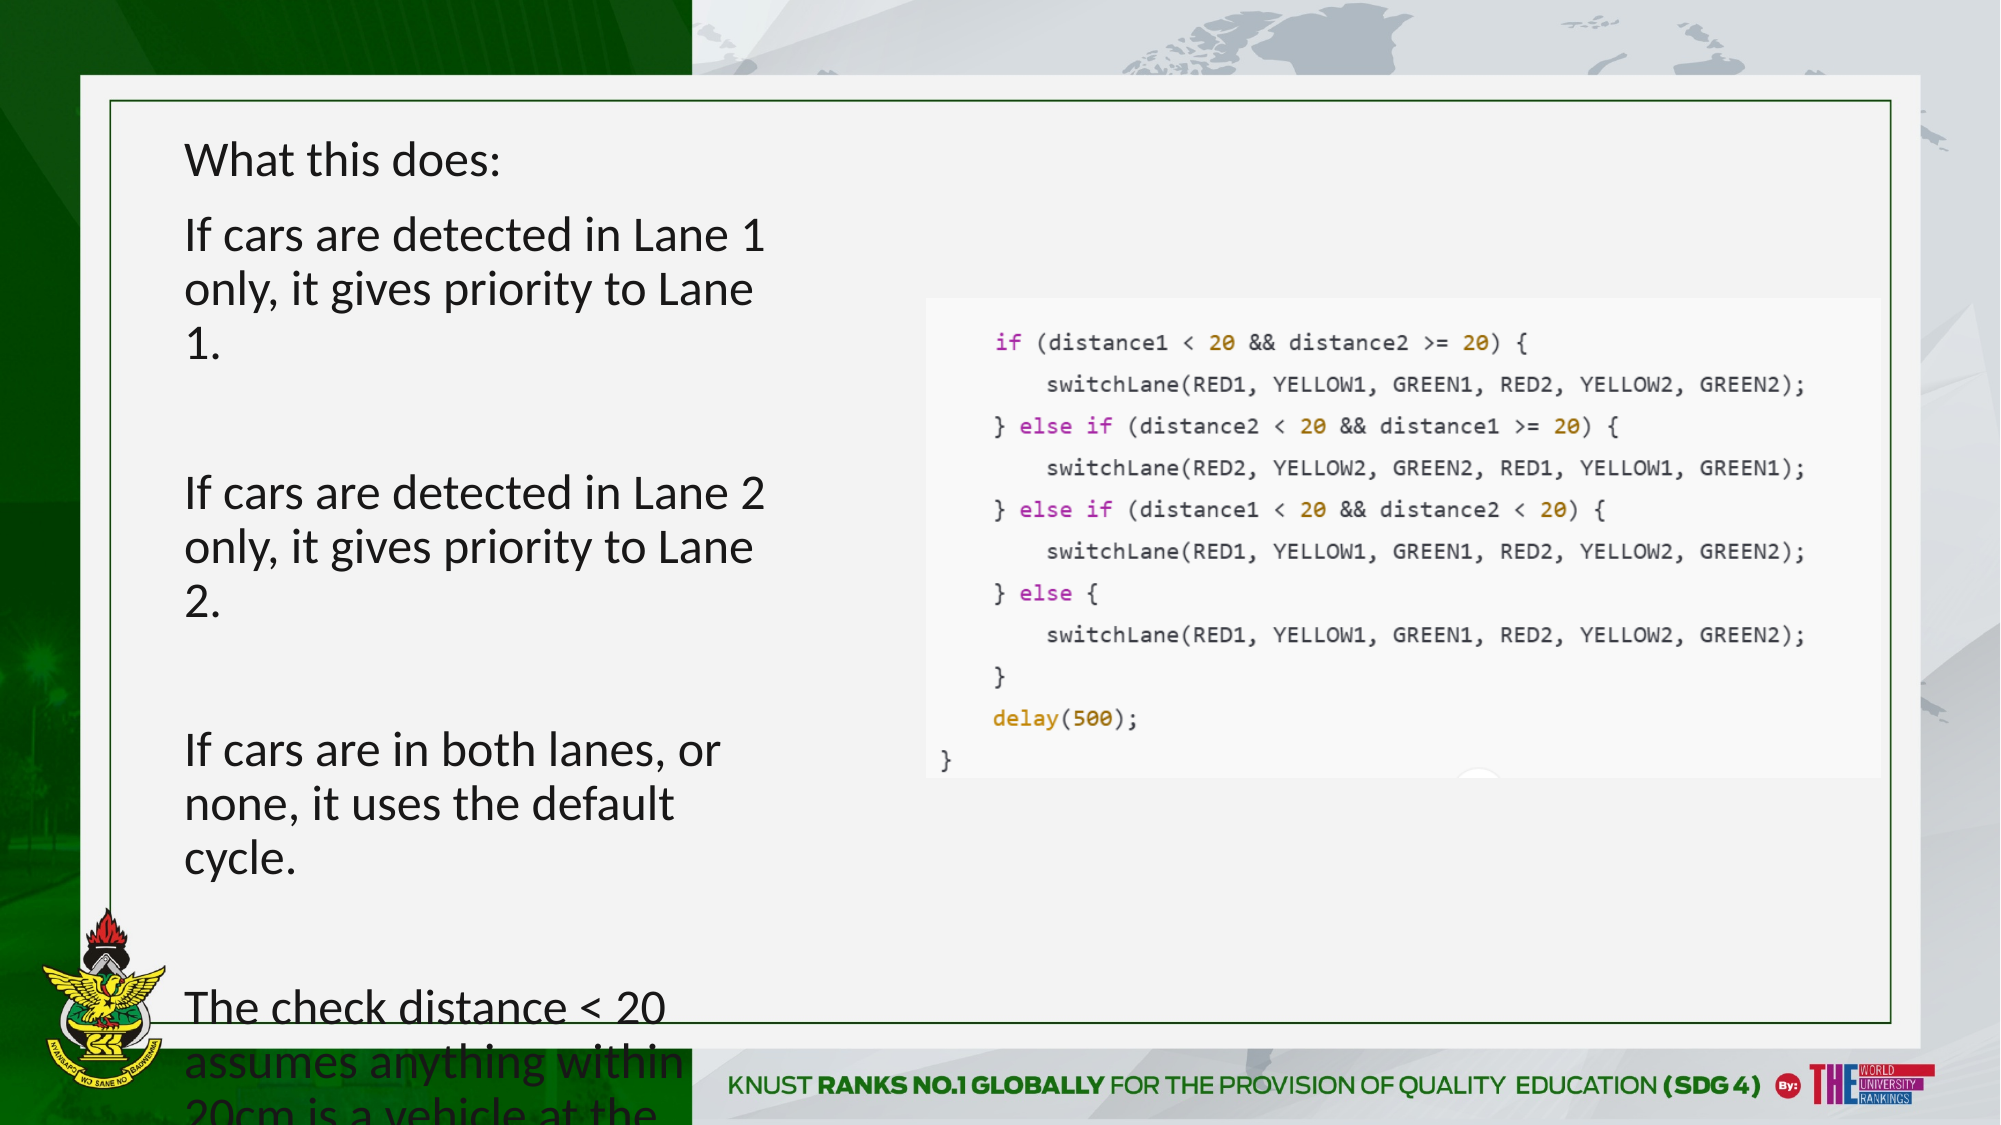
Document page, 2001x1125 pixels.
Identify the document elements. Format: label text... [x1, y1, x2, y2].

picture [0, 0, 2001, 1125]
list What this does: If cars are detected in Lane 1 only, it gives priority to Lane 1. If cars are detected in Lane 2 only, it gives priority to Lane 2. If cars are in both lanes, or none, it uses the default cycle. The check distance < 20 assumes anything within 20cm is a vehicle at the junction. [169, 126, 815, 954]
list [926, 298, 1881, 778]
